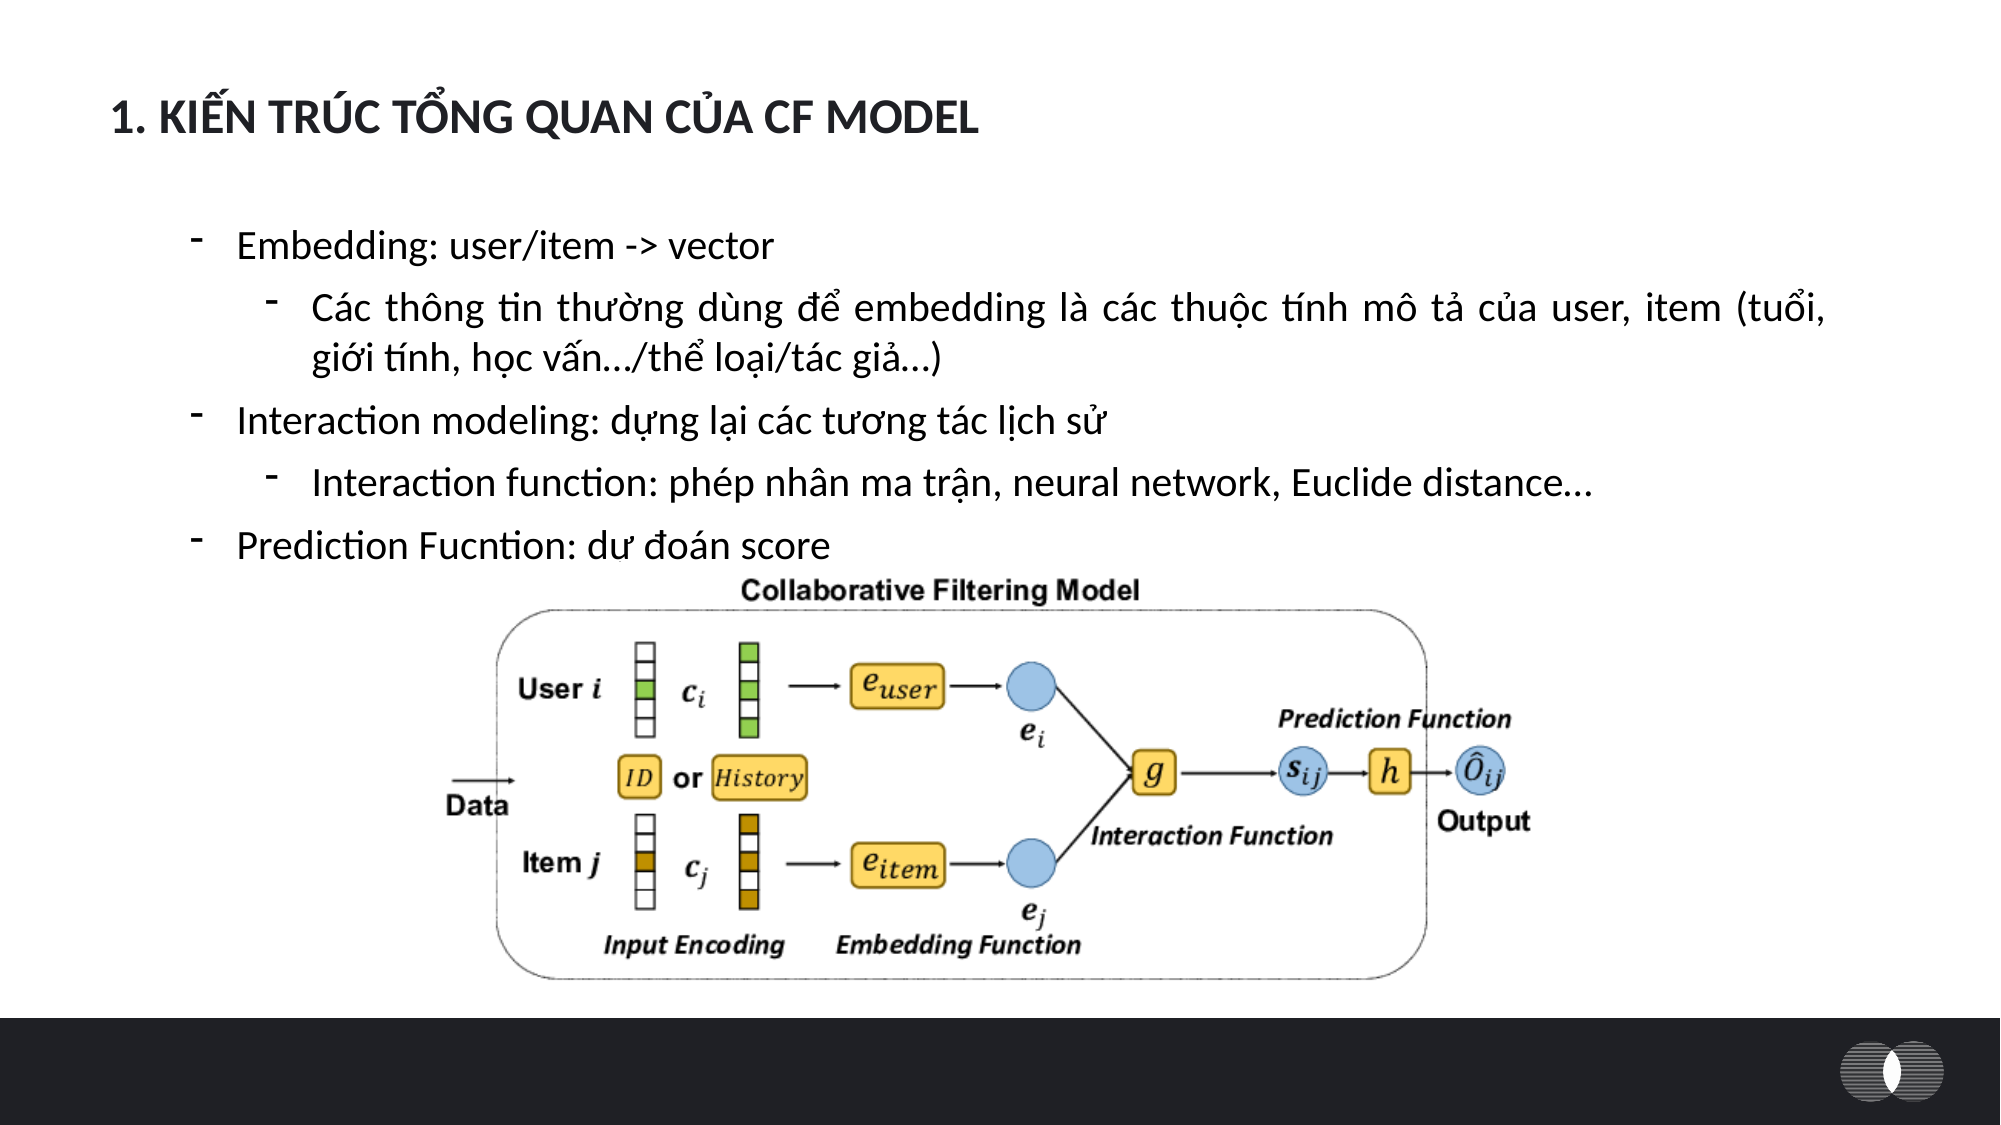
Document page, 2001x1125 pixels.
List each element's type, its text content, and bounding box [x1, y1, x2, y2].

text_box Embedding: user/item -> vector Các thông tin thường dùng để embedding là các thuộc tính mô tả của user, item (tuổi, giới tính, học vấn…/thể loại/tác giả…) Interaction modeling: dựng lại các tương tác lịch sử Interaction function: phép nhân ma trận, neural network, Euclide distance… Prediction Fucntion: dự đoán score [174, 210, 1841, 563]
picture [1840, 1041, 1944, 1102]
picture [440, 562, 1549, 997]
text_box 1. KIẾN TRÚC TỔNG QUAN CỦA CF MODEL [94, 76, 1415, 152]
text_box [0, 1018, 2000, 1125]
